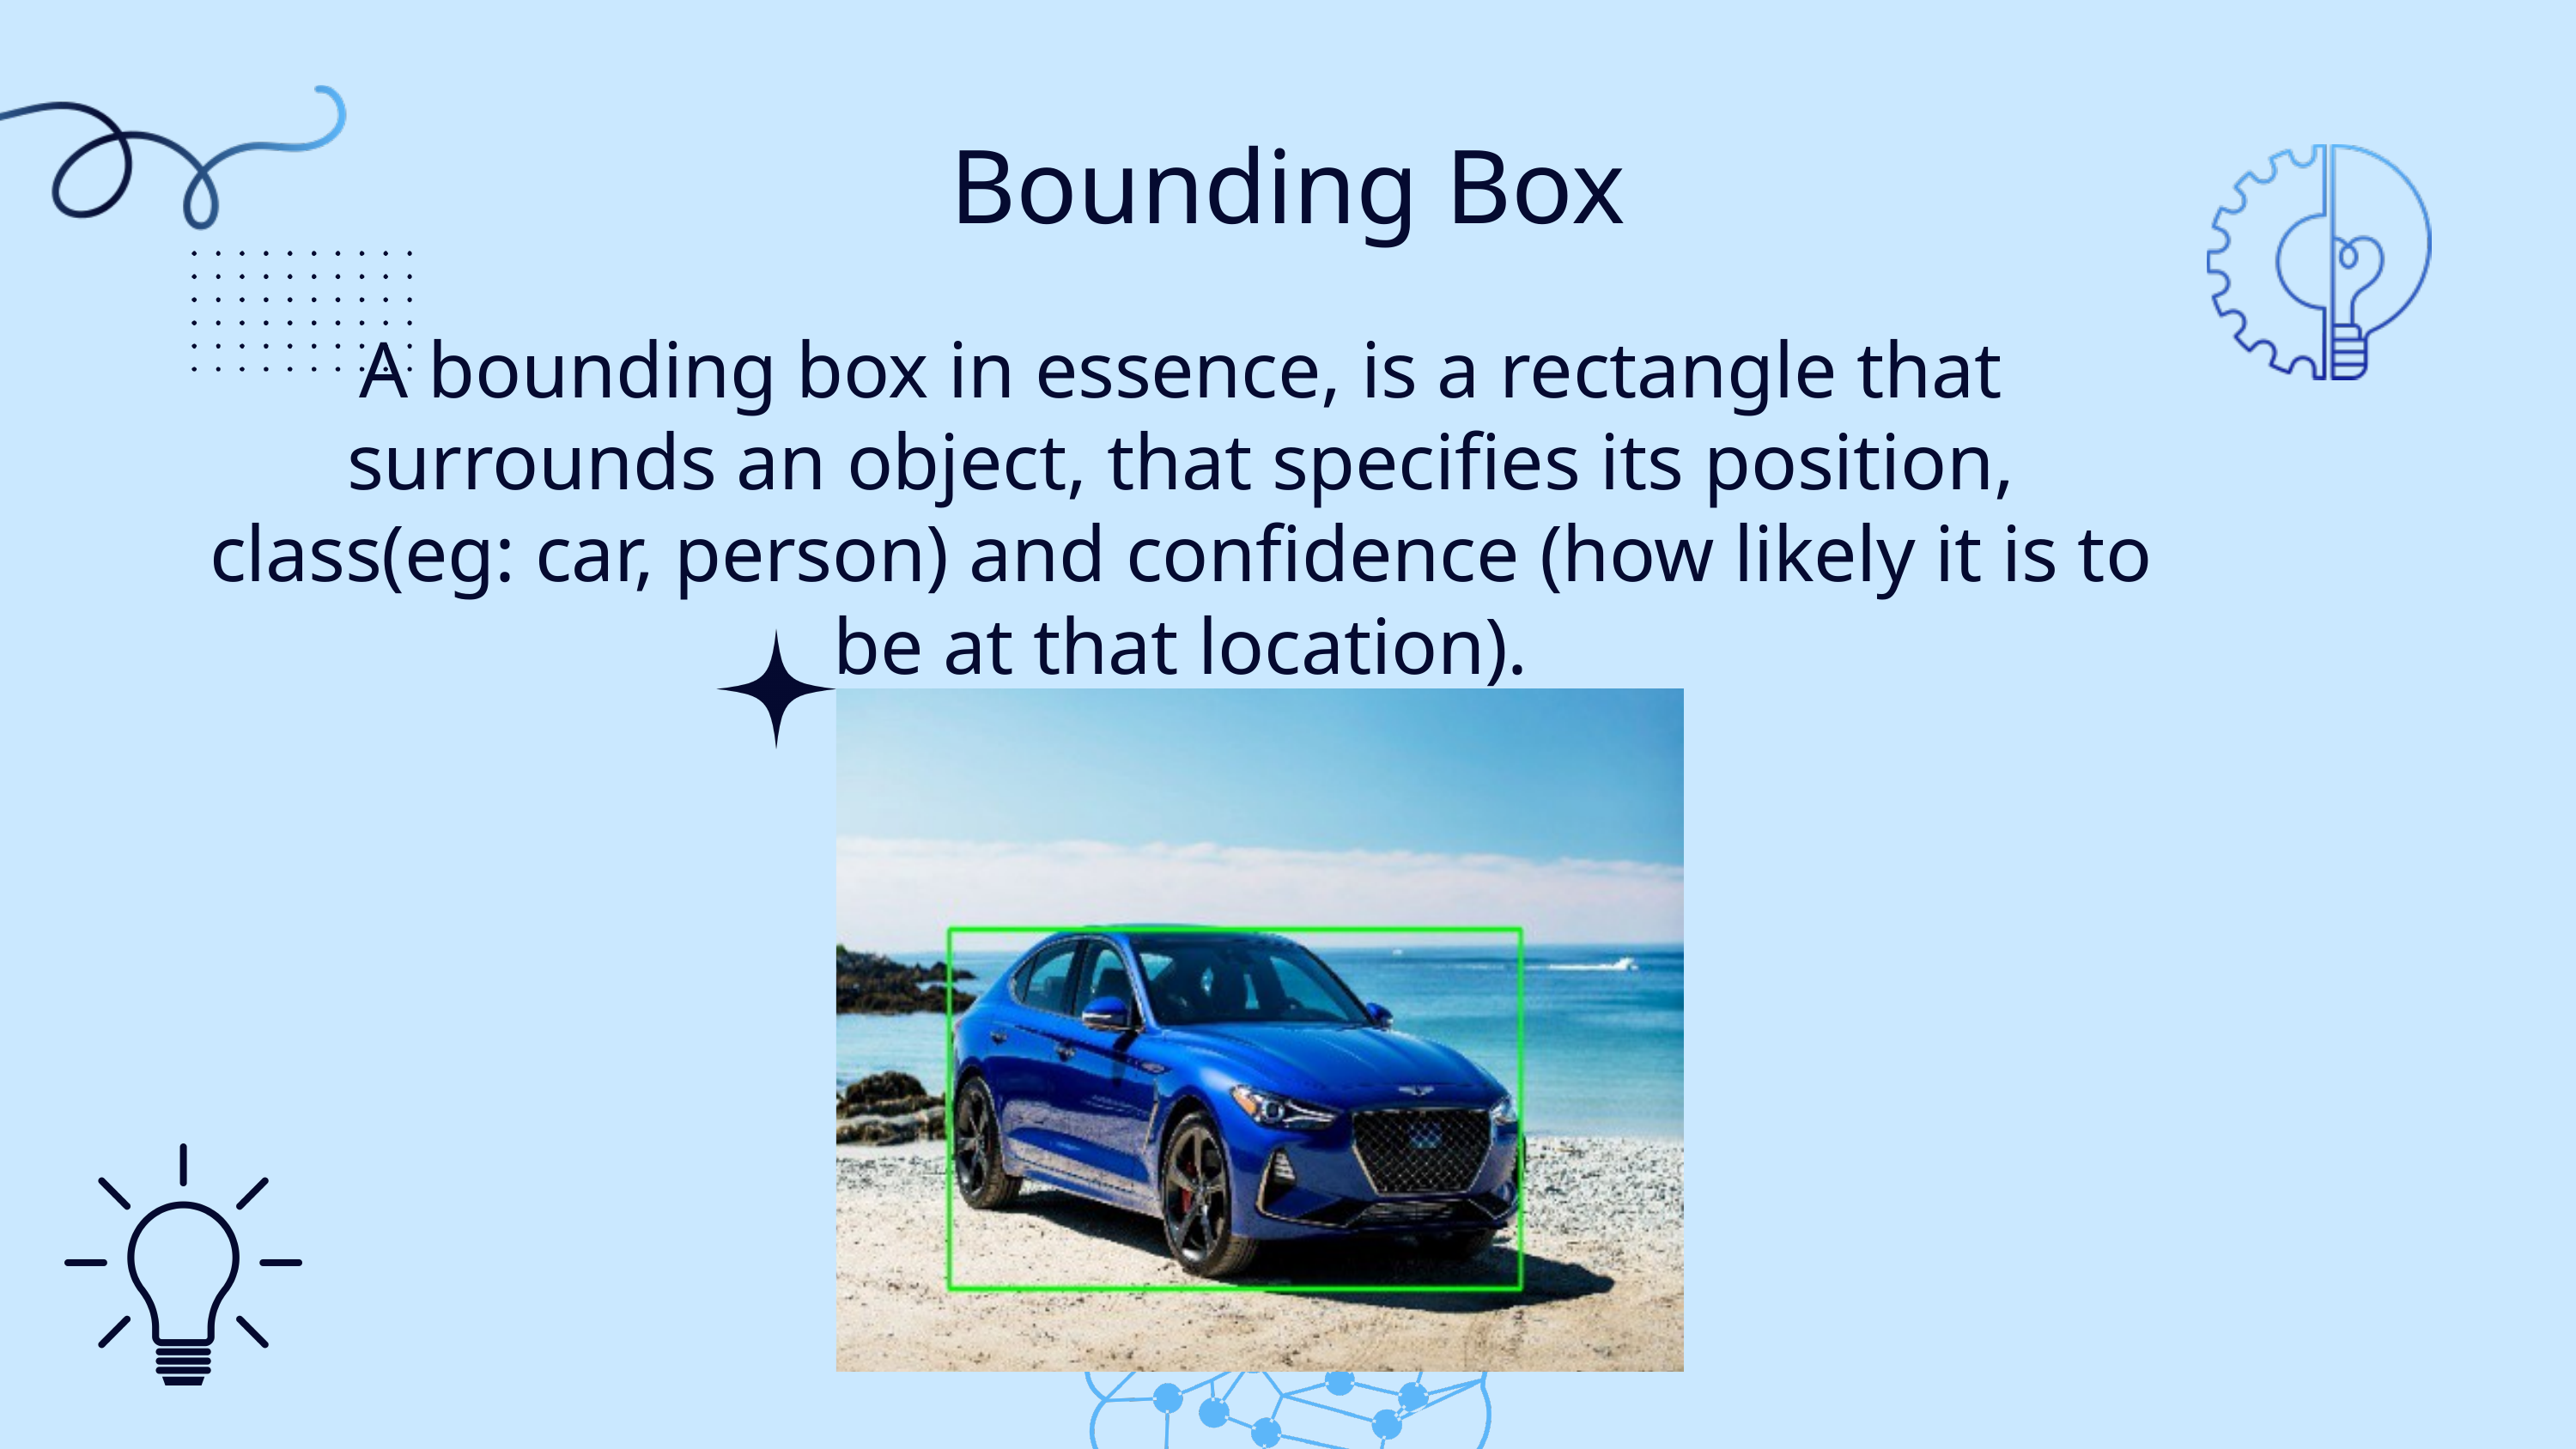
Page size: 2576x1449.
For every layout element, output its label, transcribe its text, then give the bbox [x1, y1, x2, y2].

picture [191, 250, 413, 372]
text_box Bounding Box [669, 122, 1907, 245]
picture [2207, 144, 2432, 380]
text_box A bounding box in essence, is a rectangle that surrounds an object, that specifies its position, class(eg: car, person) and confidence (how likely it is to be at that location). [191, 320, 2170, 782]
picture [64, 1143, 303, 1385]
picture [0, 85, 348, 232]
picture [715, 628, 1685, 1449]
